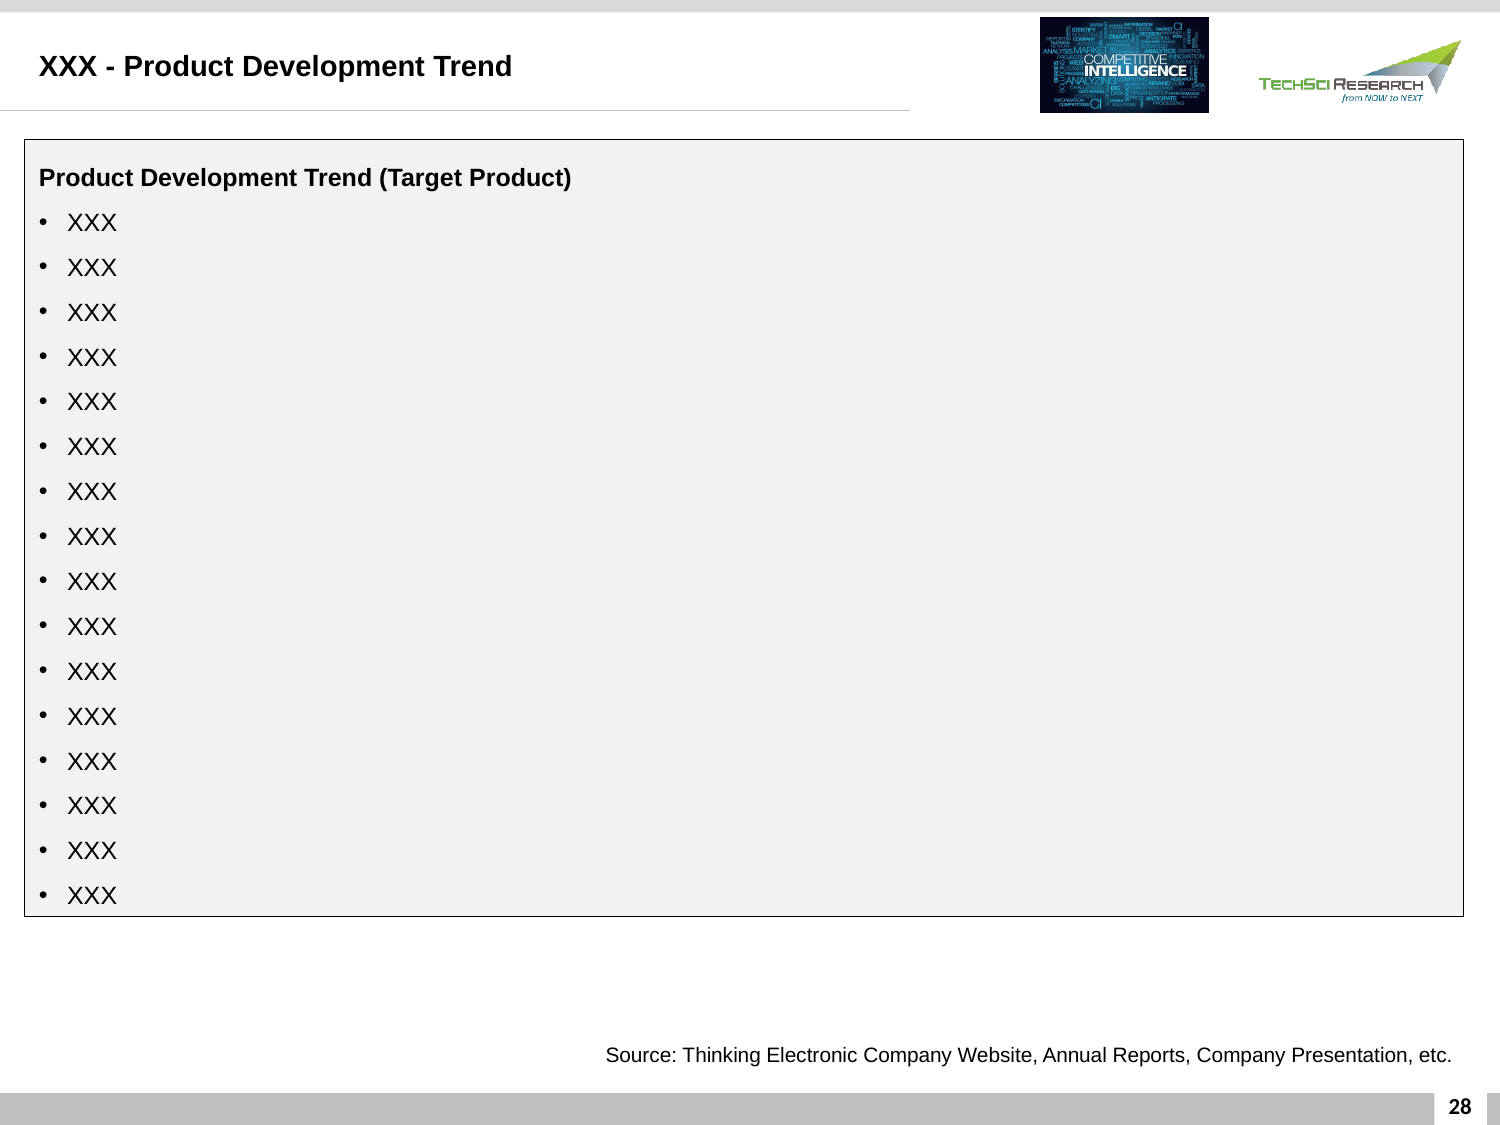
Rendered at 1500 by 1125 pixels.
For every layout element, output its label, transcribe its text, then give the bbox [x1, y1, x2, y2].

text_box Product Development Trend (Target Product) XXX XXX XXX XXX XXX XXX XXX XXX XXX XXX XXX XXX XXX XXX XXX XXX [24, 139, 1464, 917]
text_box XXX - Product Development Trend [24, 39, 1018, 90]
text_box Source: Thinking Electronic Company Website, Annual Reports, Company Presentation, etc. [515, 1034, 1468, 1074]
picture [1040, 17, 1209, 113]
picture [1257, 39, 1461, 104]
